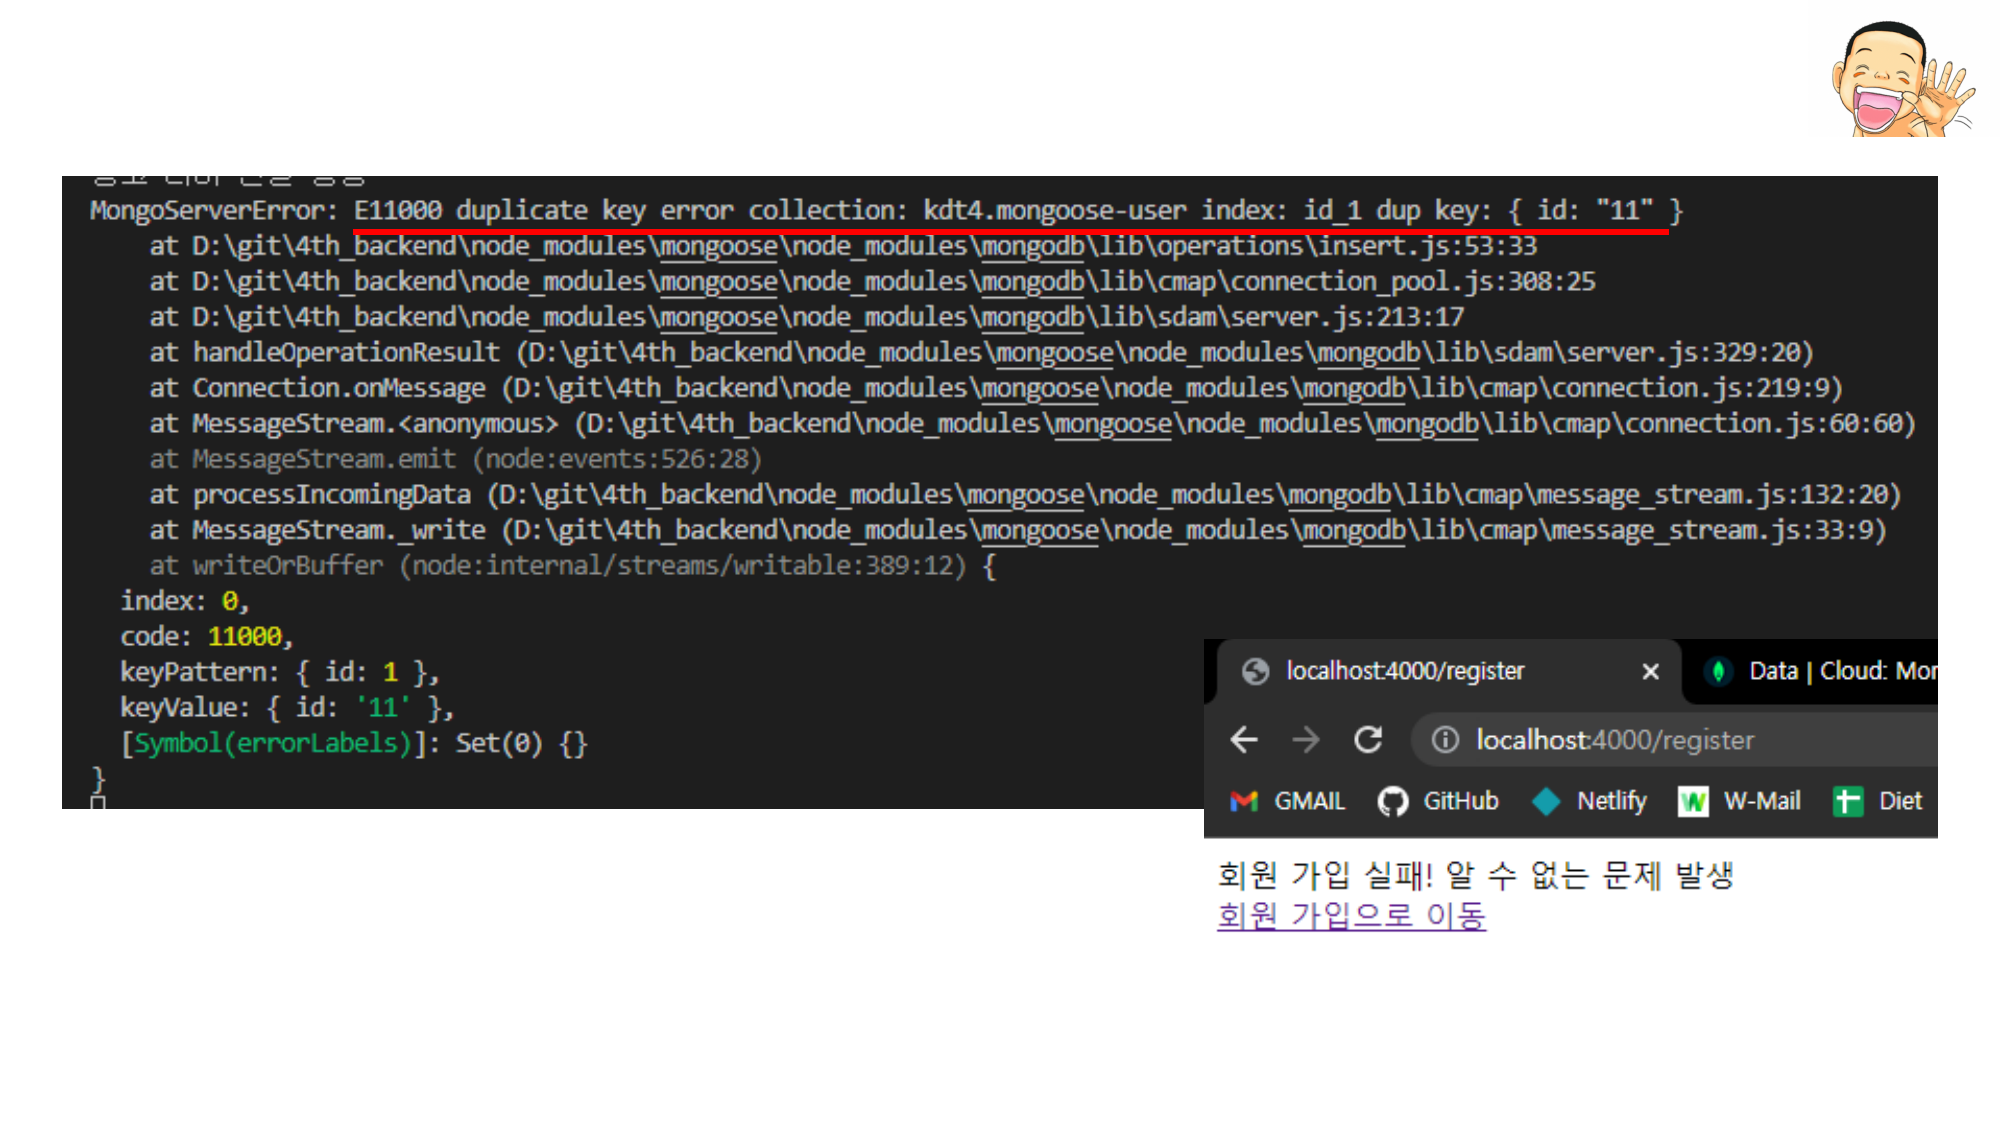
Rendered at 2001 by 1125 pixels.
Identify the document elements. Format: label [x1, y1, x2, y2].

picture [62, 176, 1938, 1066]
picture [1808, 0, 2000, 137]
